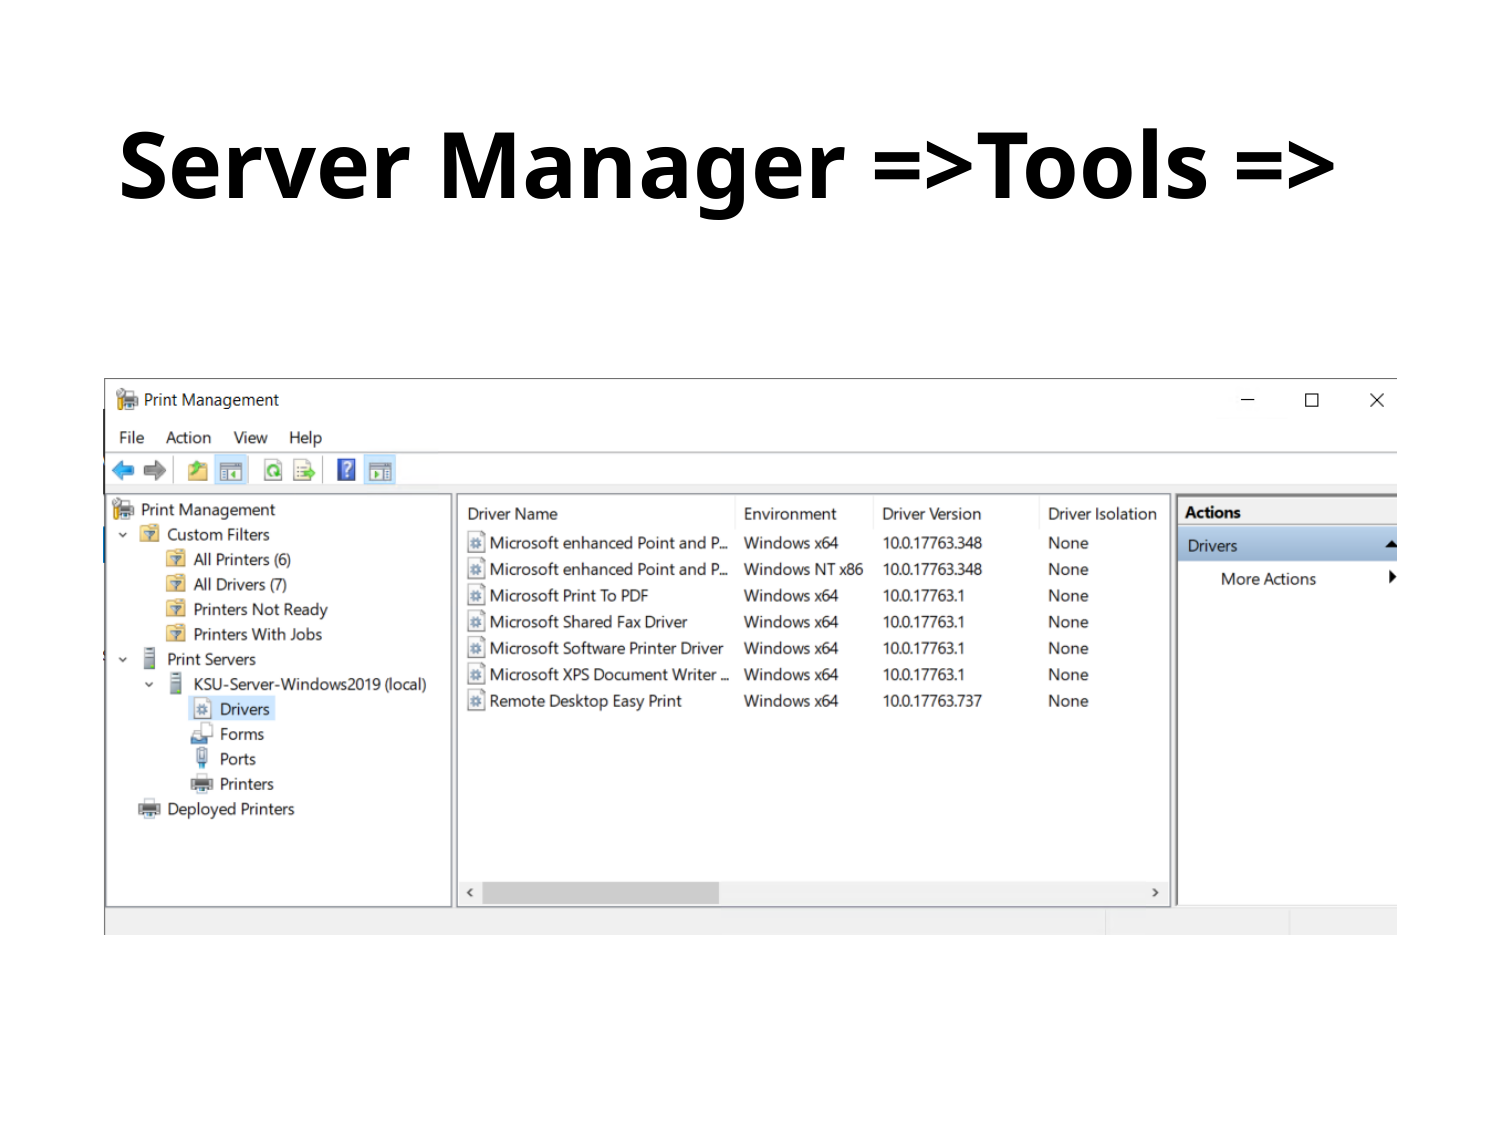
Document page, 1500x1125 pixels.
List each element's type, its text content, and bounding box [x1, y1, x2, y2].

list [103, 378, 1397, 935]
title Server Manager =>Tools => [103, 59, 1397, 278]
